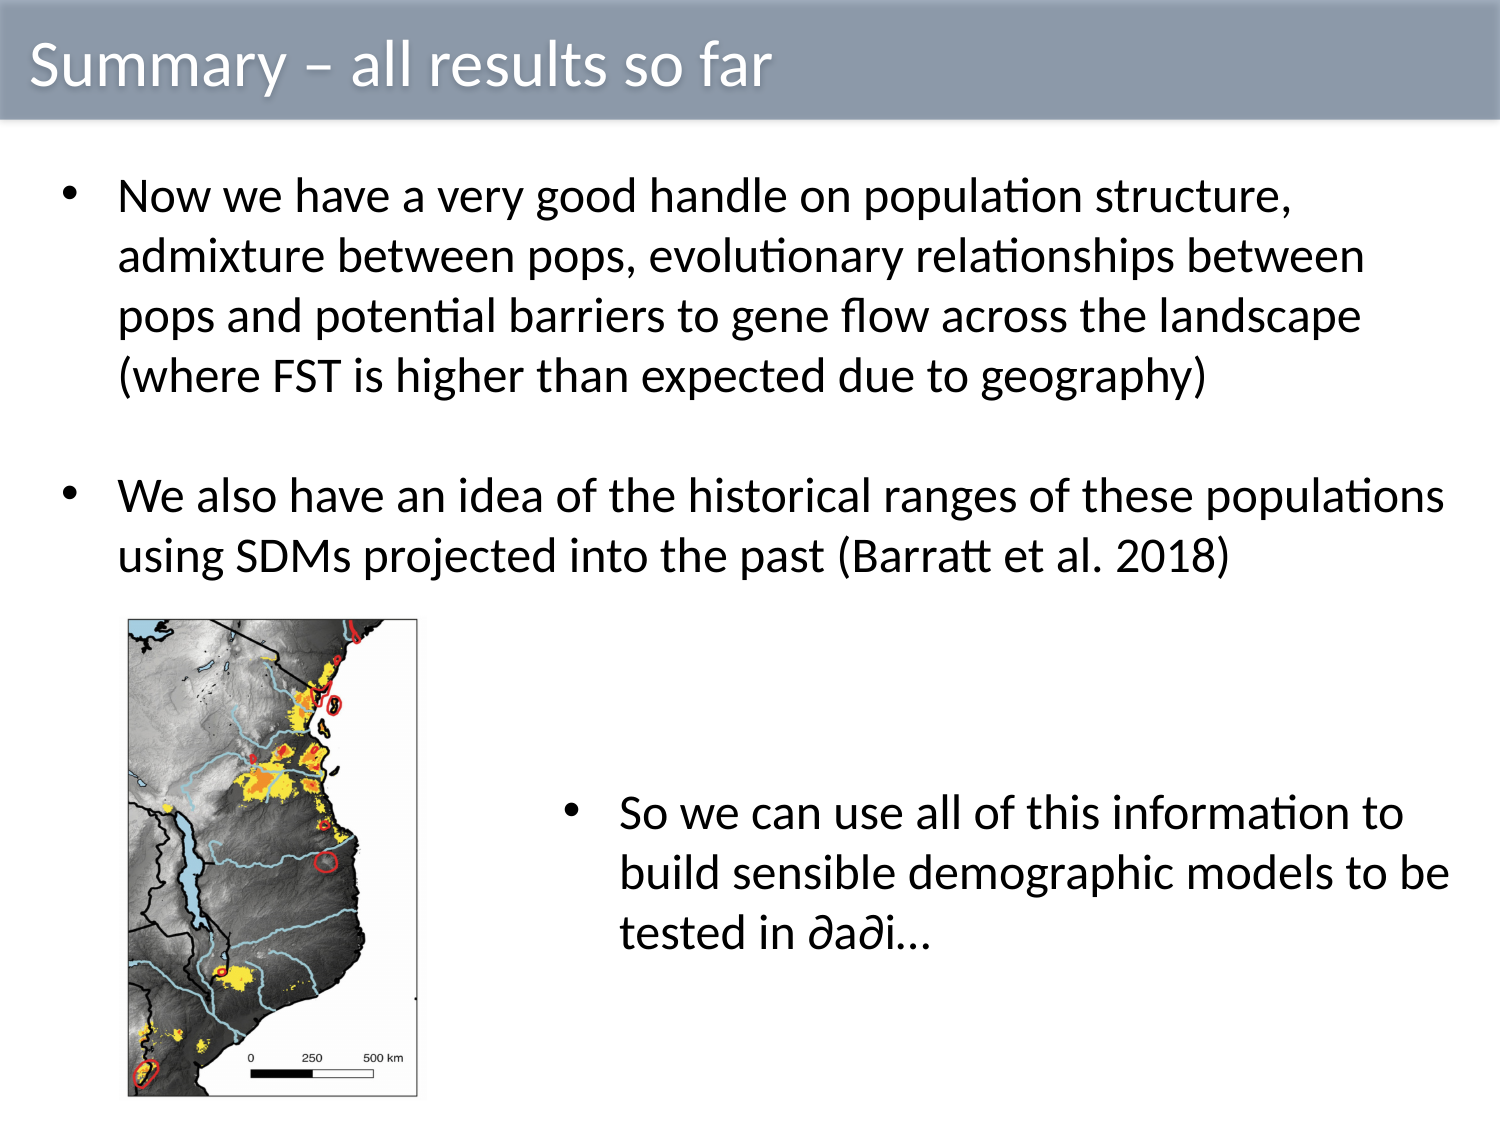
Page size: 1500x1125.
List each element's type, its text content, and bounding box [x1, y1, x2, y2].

text_box So we can use all of this information to build sensible demographic models to be tested in ∂a∂i… [548, 651, 1500, 1087]
text_box Summary – all results so far [0, 0, 1500, 120]
text_box Now we have a very good handle on population structure, admixture between pops, evolutionary relationships between pops and potential barriers to gene flow across the landscape (where FST is higher than expected due to geography) We also have an idea of the historical ranges of these populations using SDMs projected into the past (Barratt et al. 2018) [46, 155, 1472, 770]
picture [119, 615, 427, 1102]
